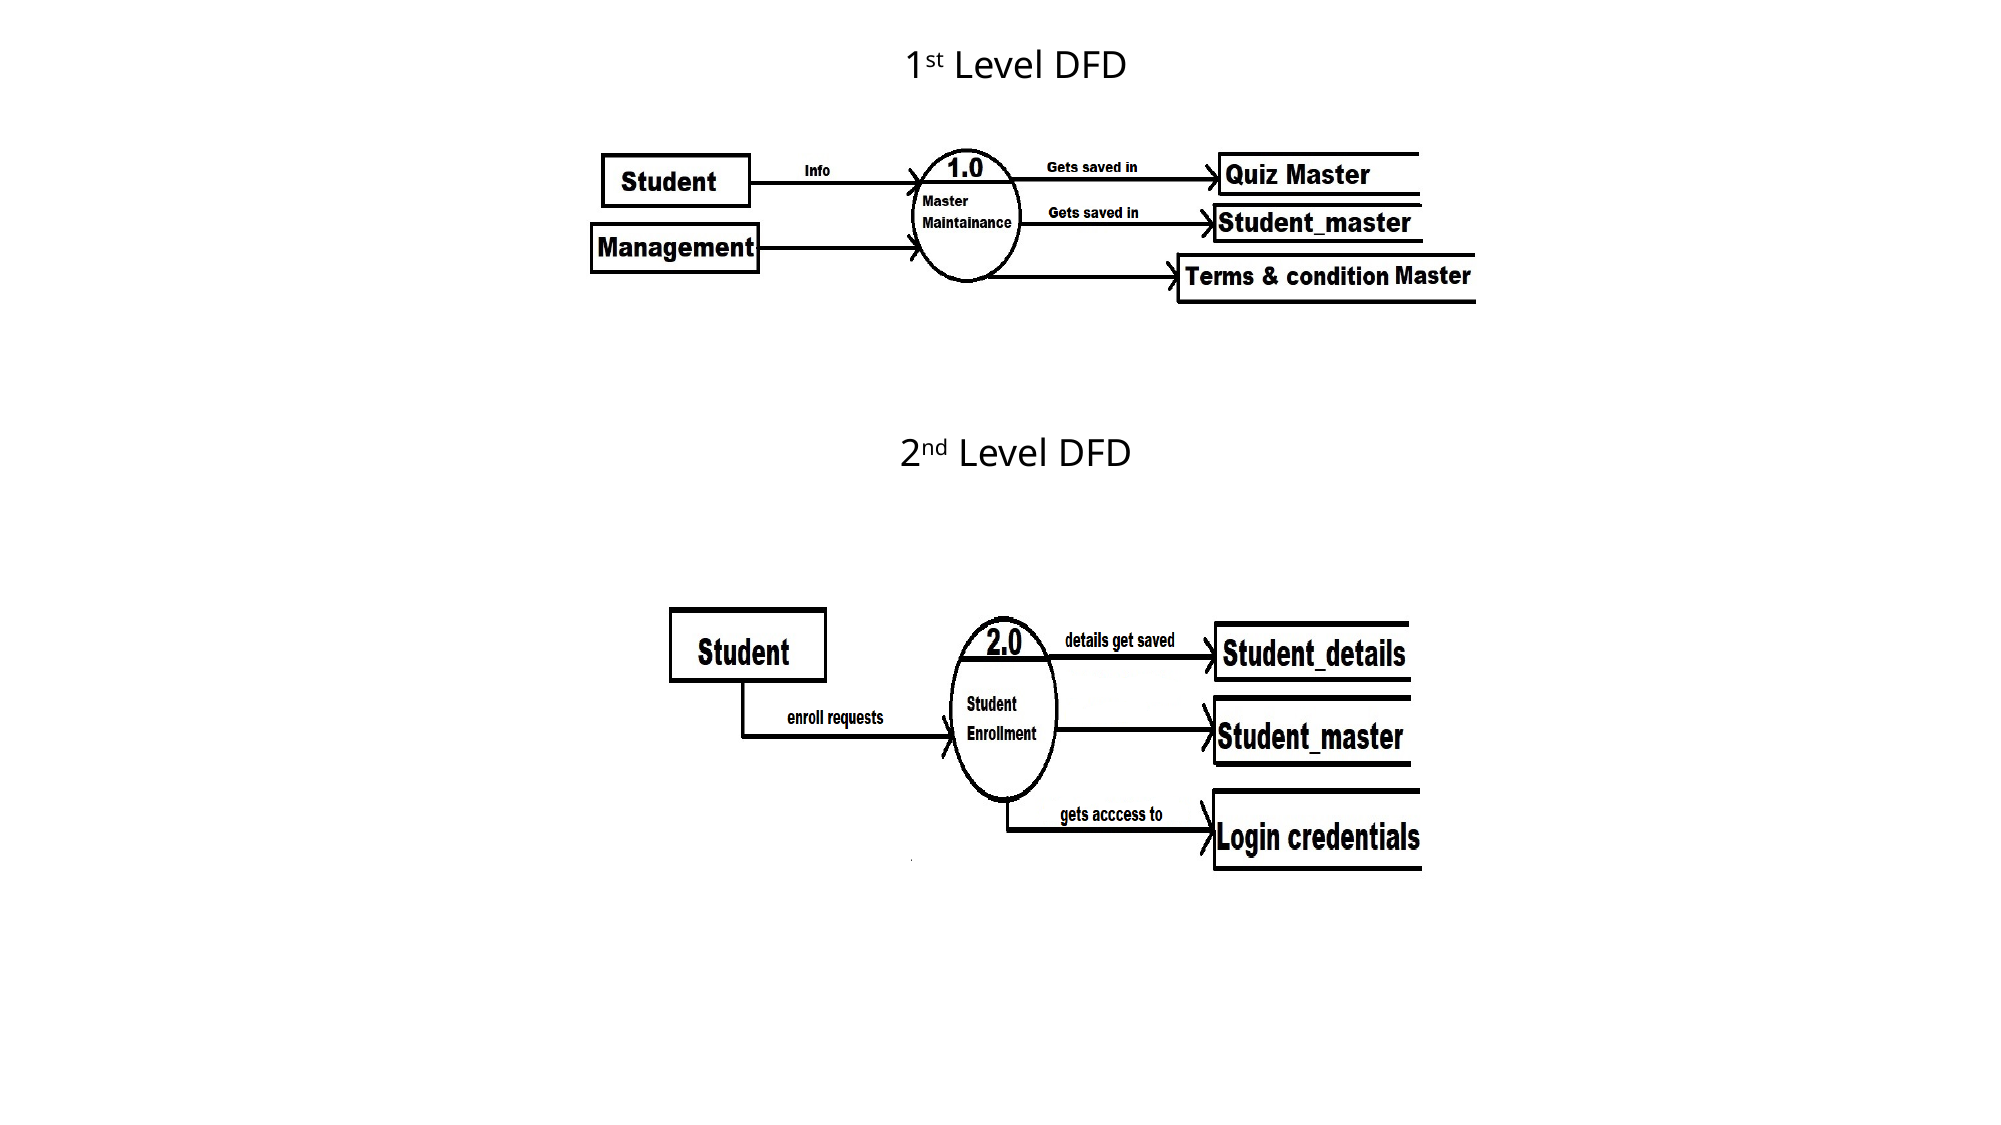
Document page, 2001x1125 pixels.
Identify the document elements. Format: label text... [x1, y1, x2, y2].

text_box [640, 585, 1561, 899]
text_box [576, 115, 1520, 323]
text_box 1st Level DFD [433, 33, 1599, 94]
text_box 2nd Level DFD [433, 421, 1599, 482]
